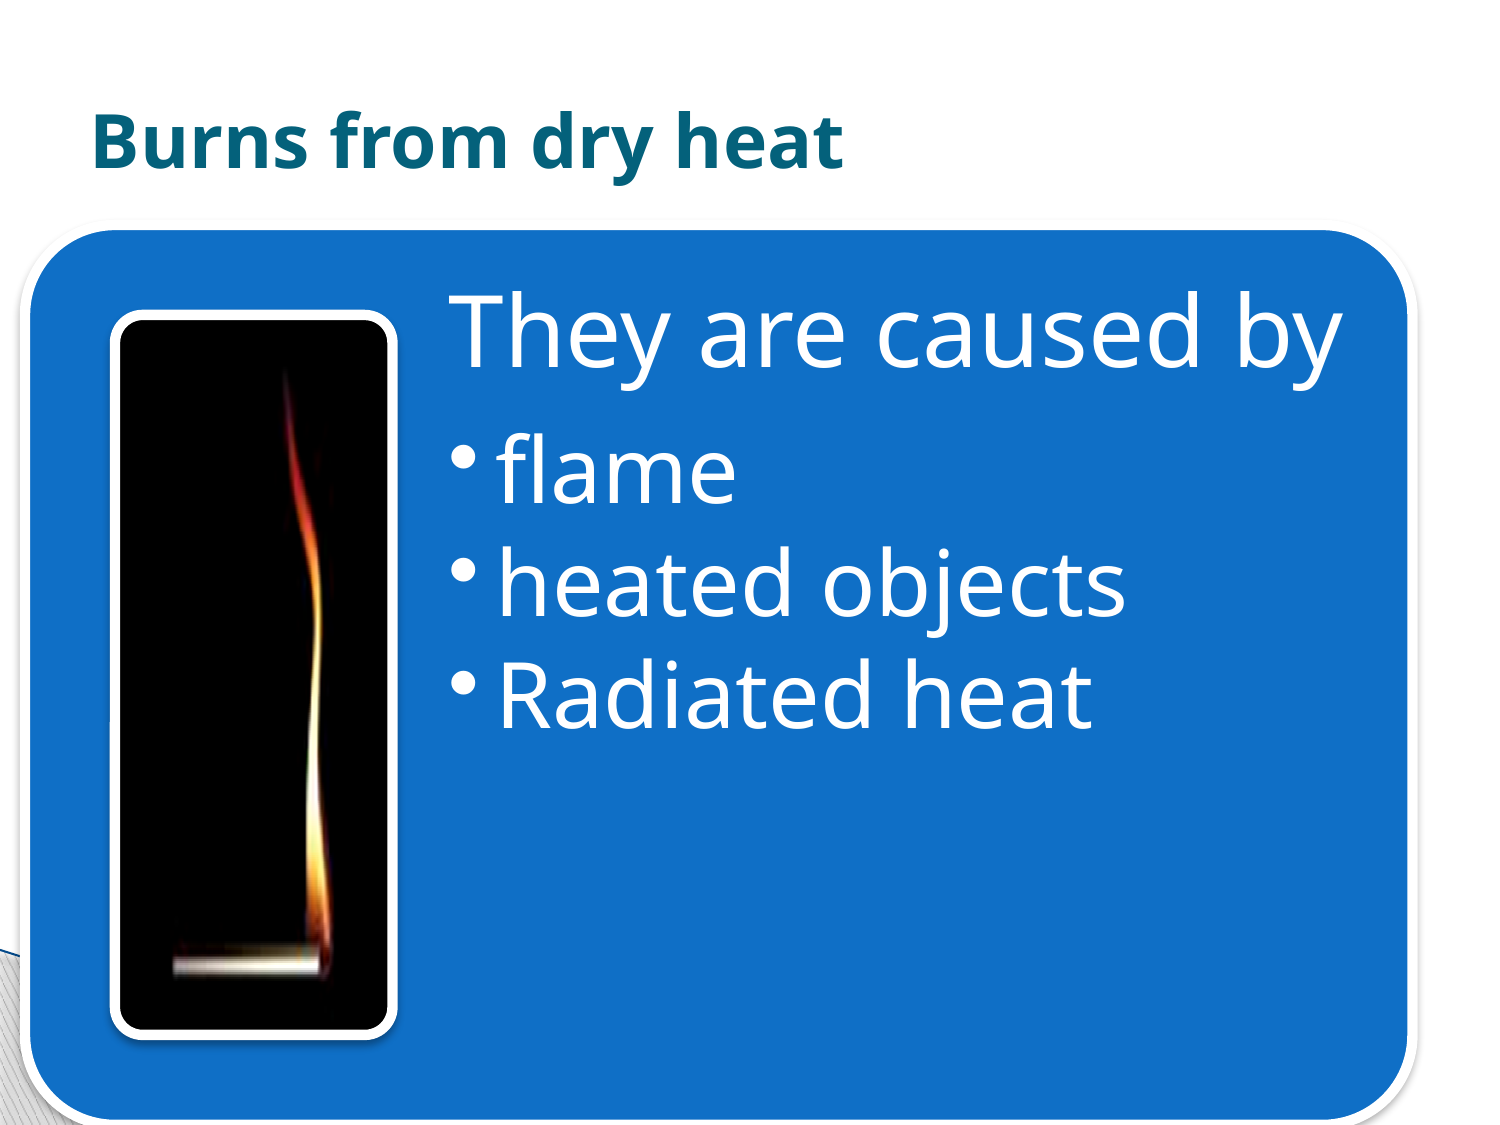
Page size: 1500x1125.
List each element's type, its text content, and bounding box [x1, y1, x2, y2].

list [24, 224, 1413, 1125]
title Burns from dry heat [75, 45, 1425, 233]
